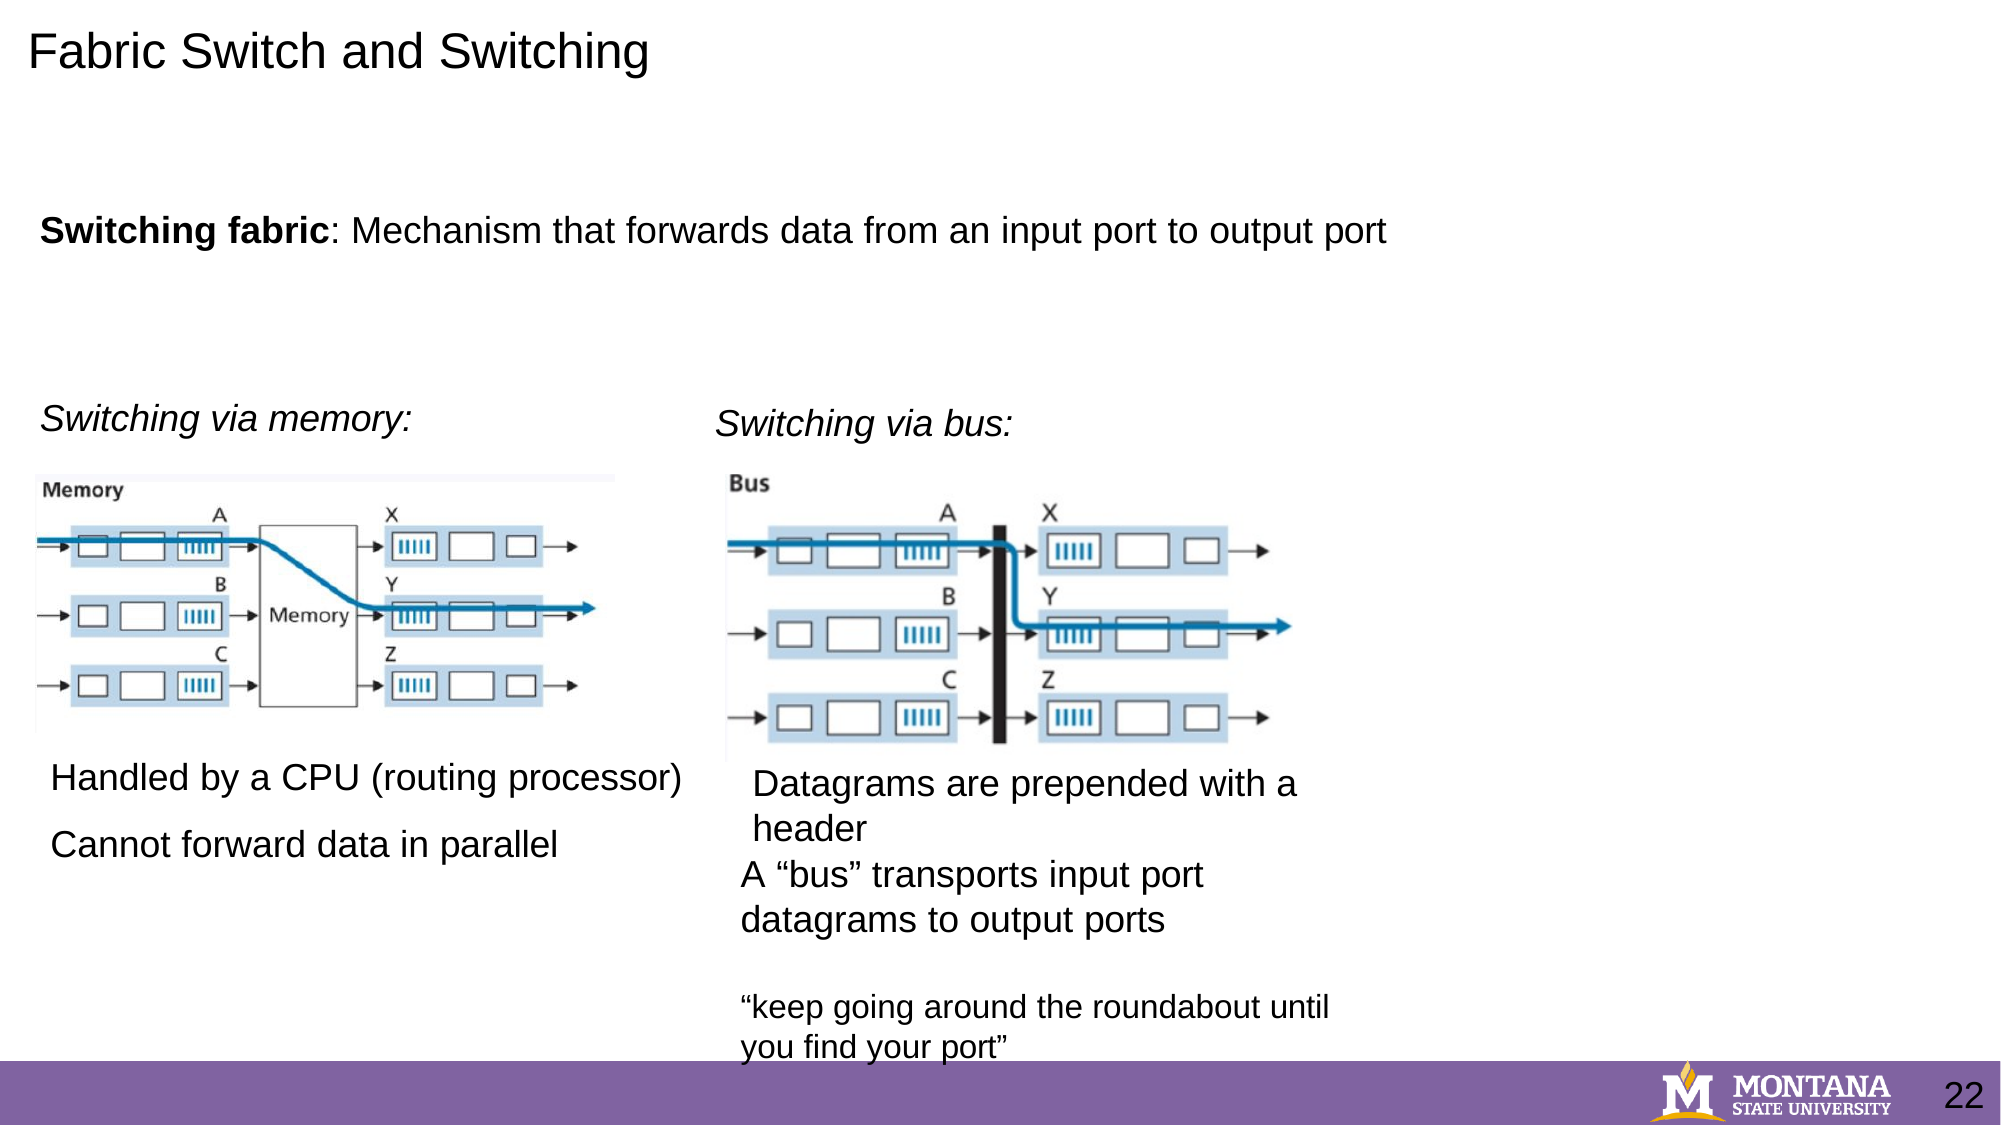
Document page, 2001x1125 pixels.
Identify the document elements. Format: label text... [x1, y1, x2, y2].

picture [1650, 1060, 1891, 1122]
text_box “keep going around the roundabout until you find your port” [738, 983, 1334, 1066]
picture [724, 474, 1294, 762]
slide_number 22 [1937, 1072, 1994, 1125]
title Fabric Switch and Switching [16, 16, 940, 207]
picture [35, 474, 616, 734]
text_box Datagrams are prepended with a header A “bus” transports input port datagrams to output ports [738, 756, 1301, 941]
text_box Switching fabric: Mechanism that forwards data from an input port to output port [37, 204, 1390, 252]
text_box Switching via memory: [37, 392, 417, 440]
text_box Switching via bus: [713, 396, 1018, 444]
text_box Handled by a CPU (routing processor) Cannot forward data in parallel [48, 729, 688, 866]
